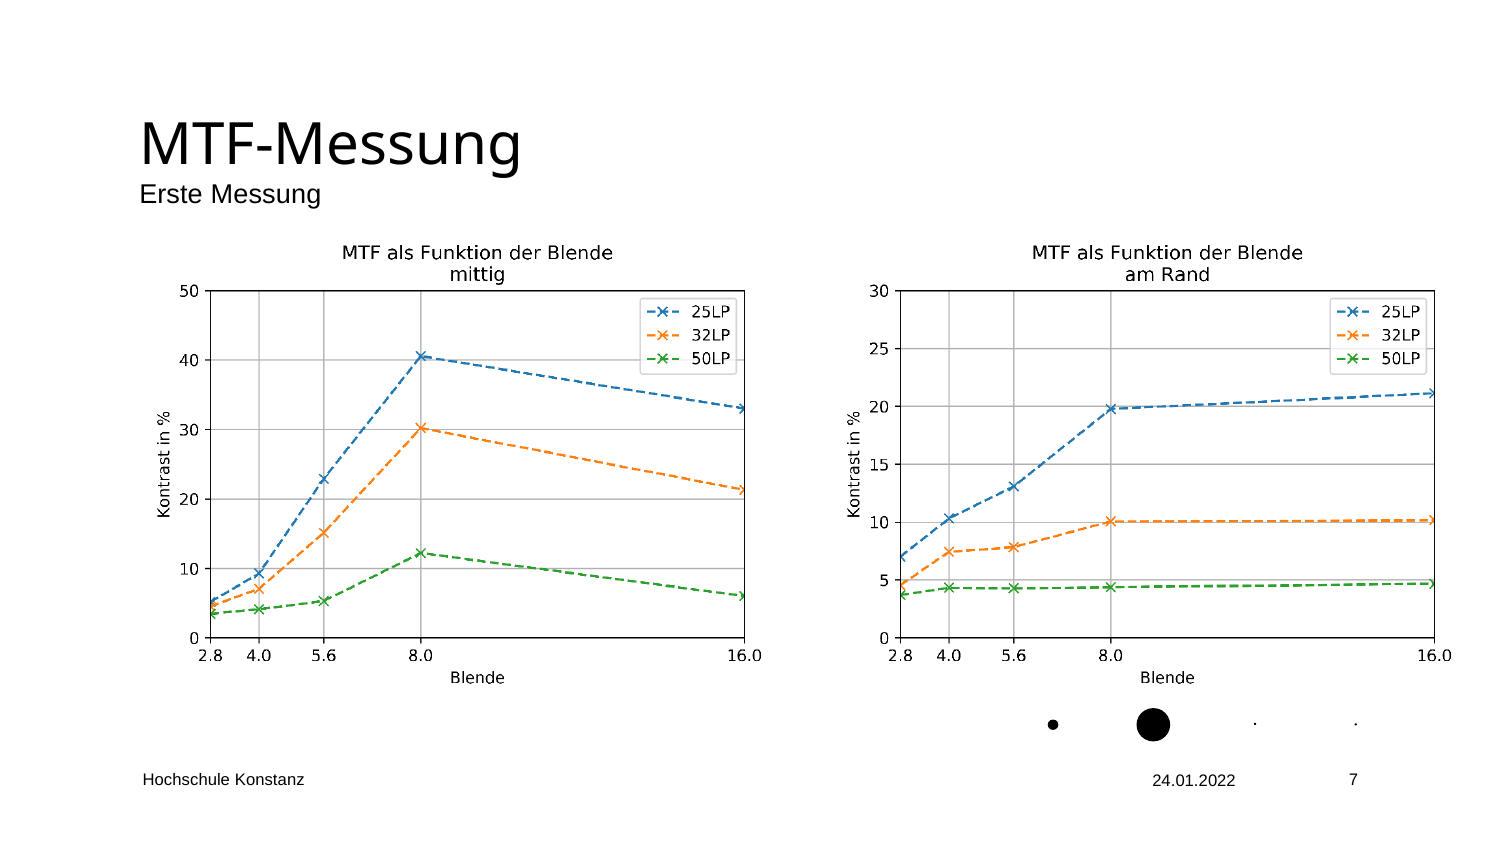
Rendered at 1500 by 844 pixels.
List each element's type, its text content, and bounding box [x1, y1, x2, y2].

list MTF-Messung [124, 98, 1356, 170]
picture [124, 235, 1500, 695]
text_box Erste Messung [124, 169, 1050, 217]
